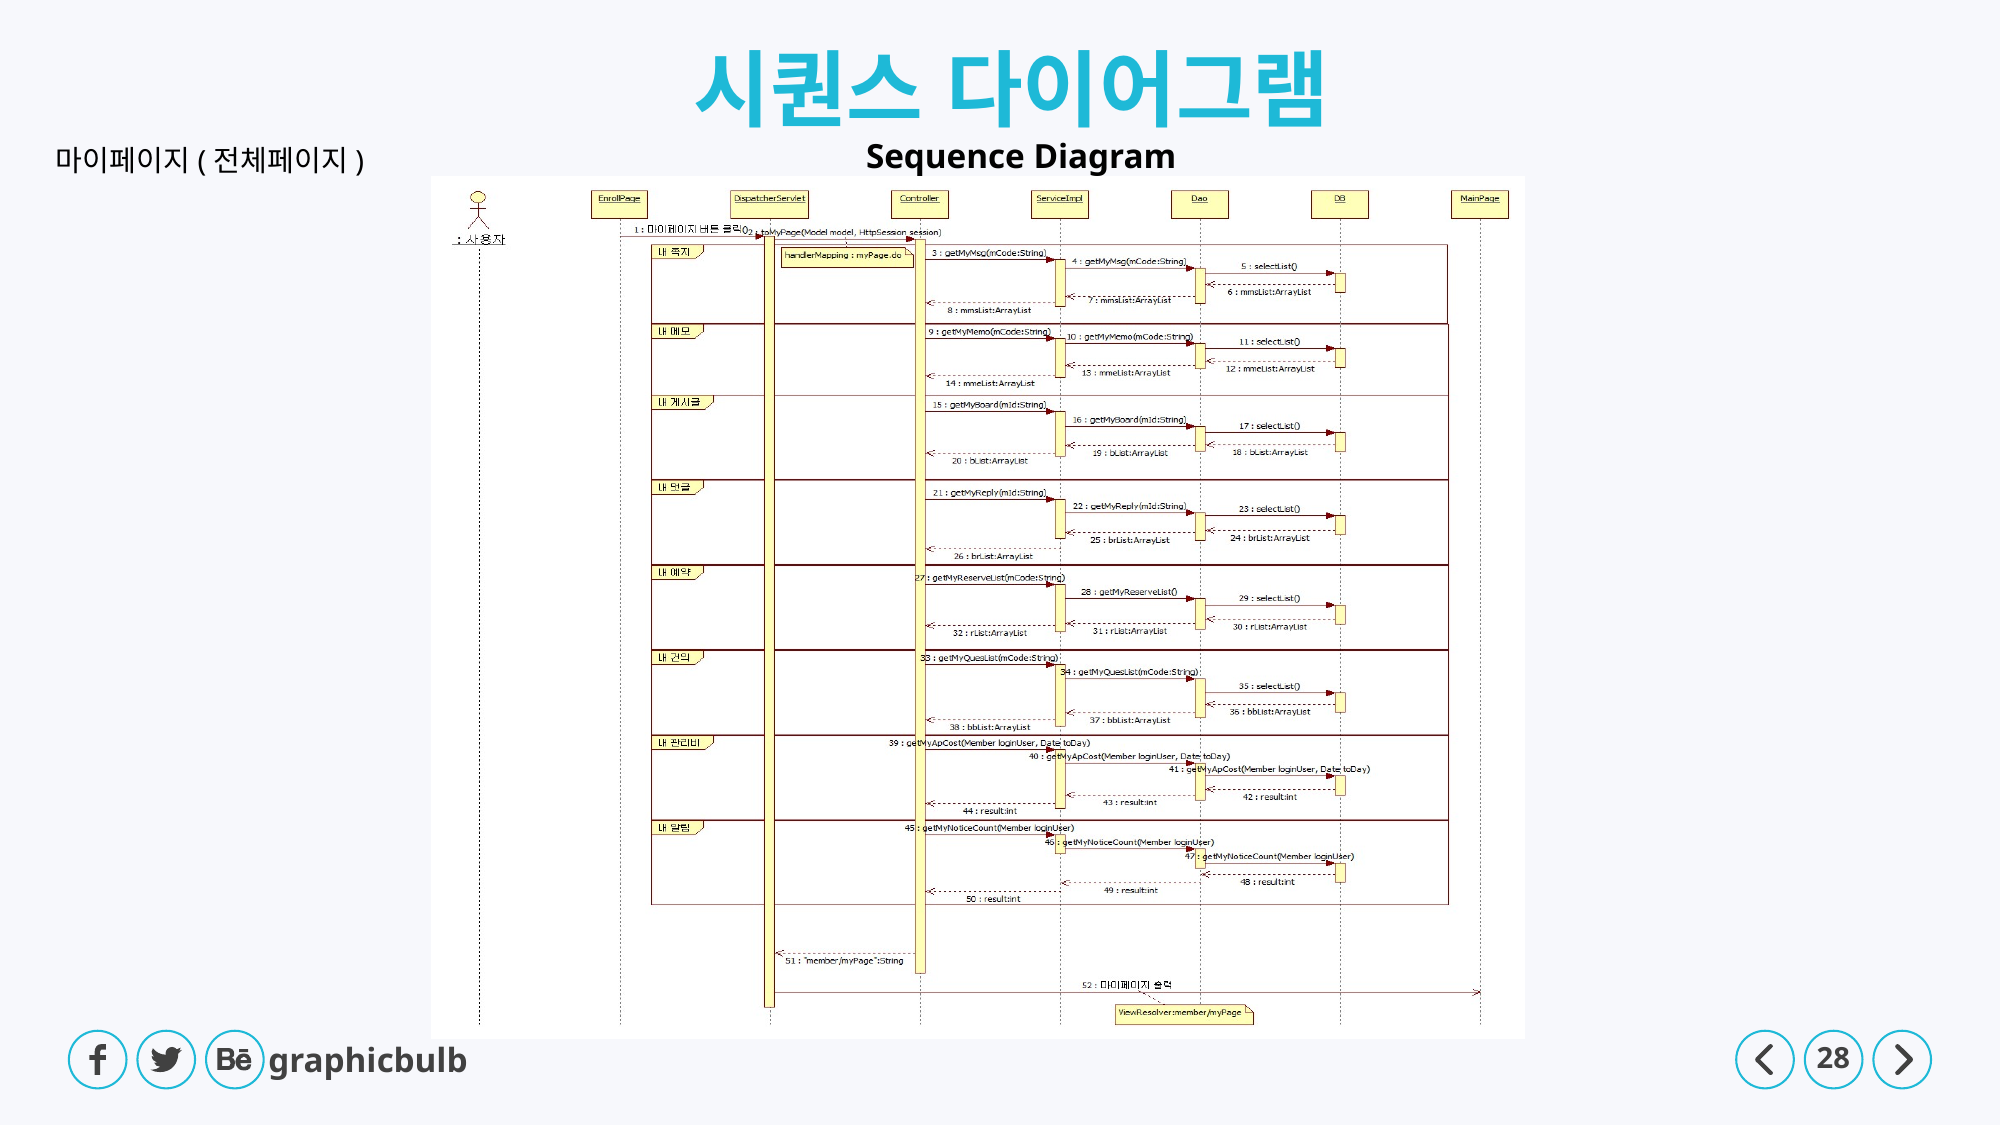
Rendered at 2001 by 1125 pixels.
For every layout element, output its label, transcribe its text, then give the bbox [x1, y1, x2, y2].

text_box Sequence Diagram [851, 128, 1192, 176]
text_box 마이페이지(전체페이지) [48, 135, 438, 186]
picture [431, 176, 1525, 1039]
text_box 시퀀스 다이어그램 [679, 29, 1344, 145]
